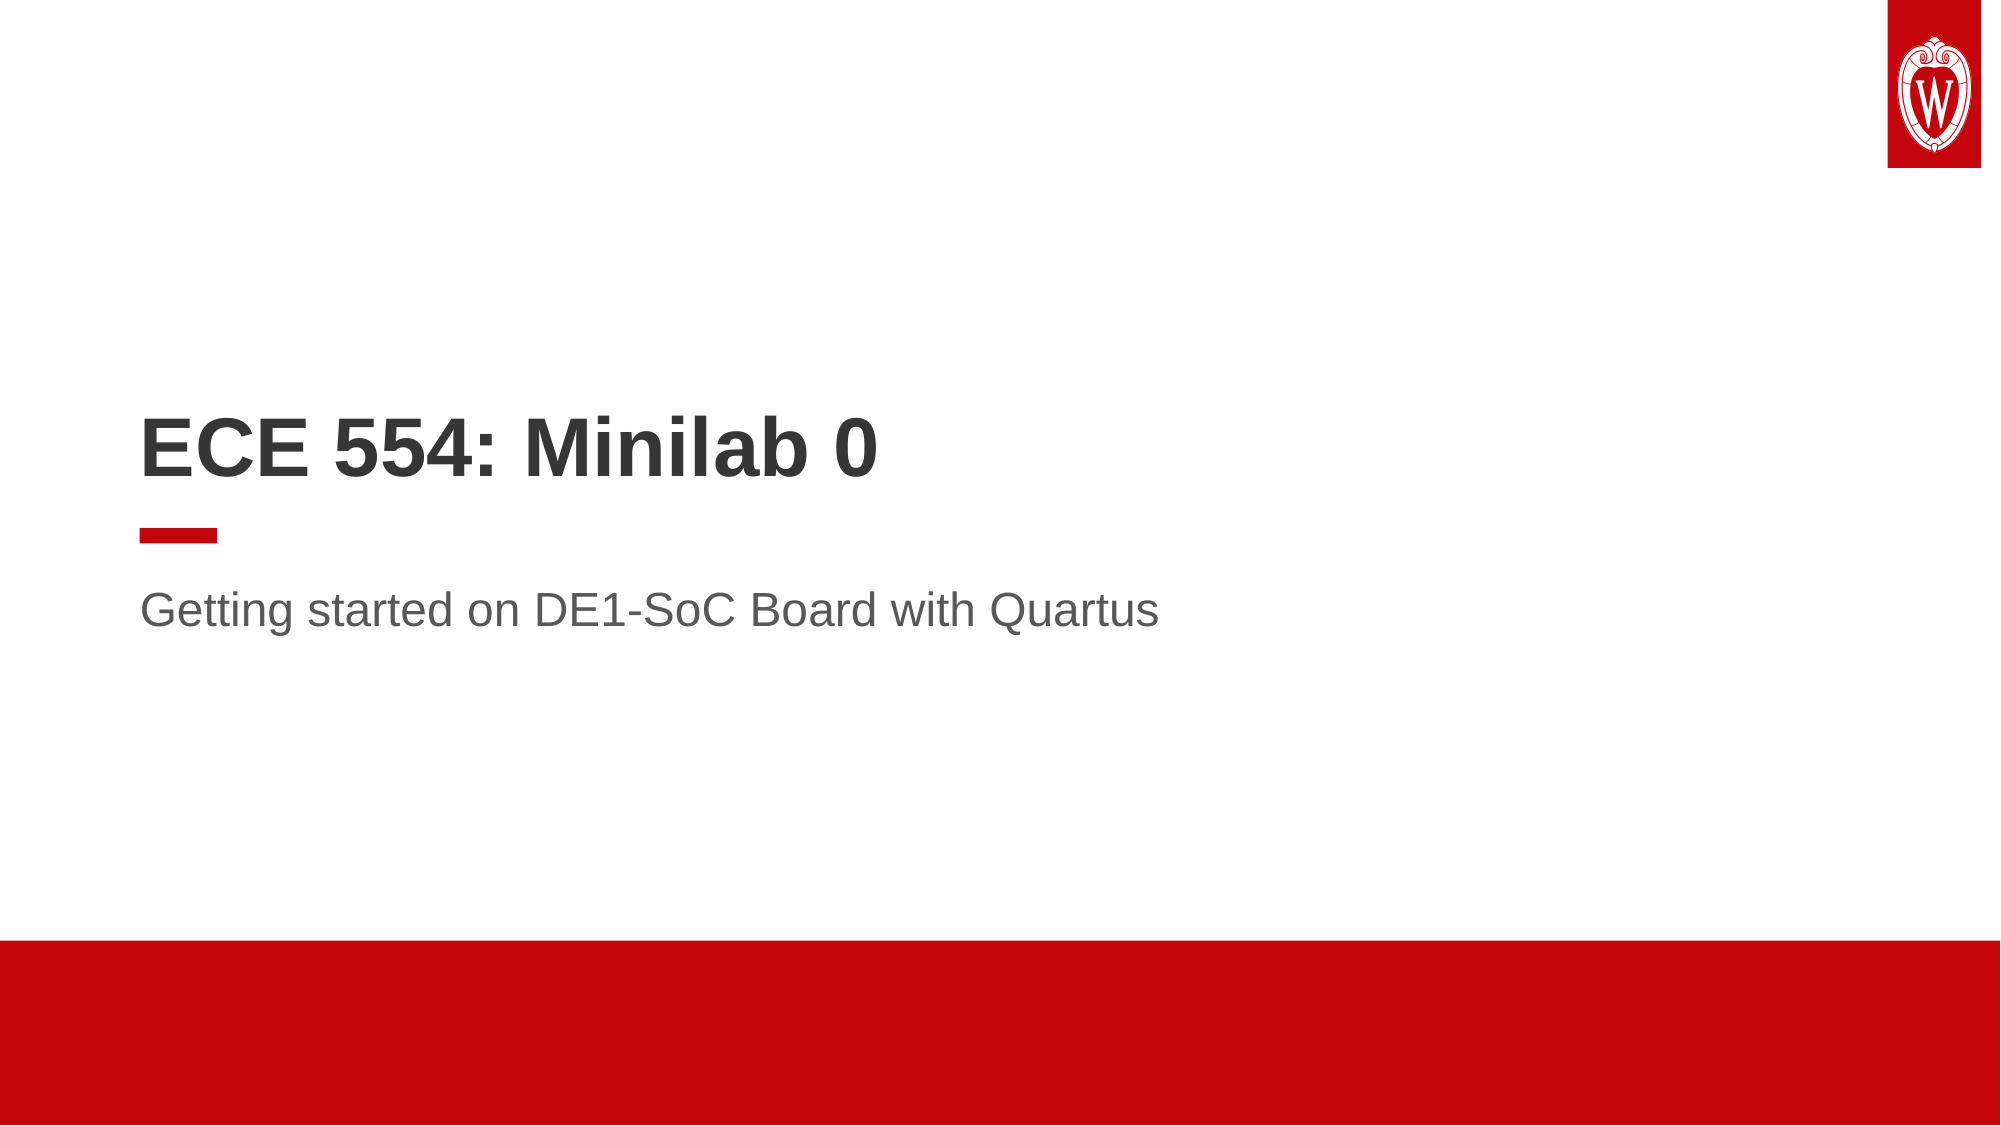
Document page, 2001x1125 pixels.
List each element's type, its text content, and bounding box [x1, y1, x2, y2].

title ECE 554: Minilab 0 [139, 148, 1713, 495]
list Getting started on DE1-SoC Board with Quartus [139, 577, 1507, 693]
picture [1897, 36, 1972, 154]
